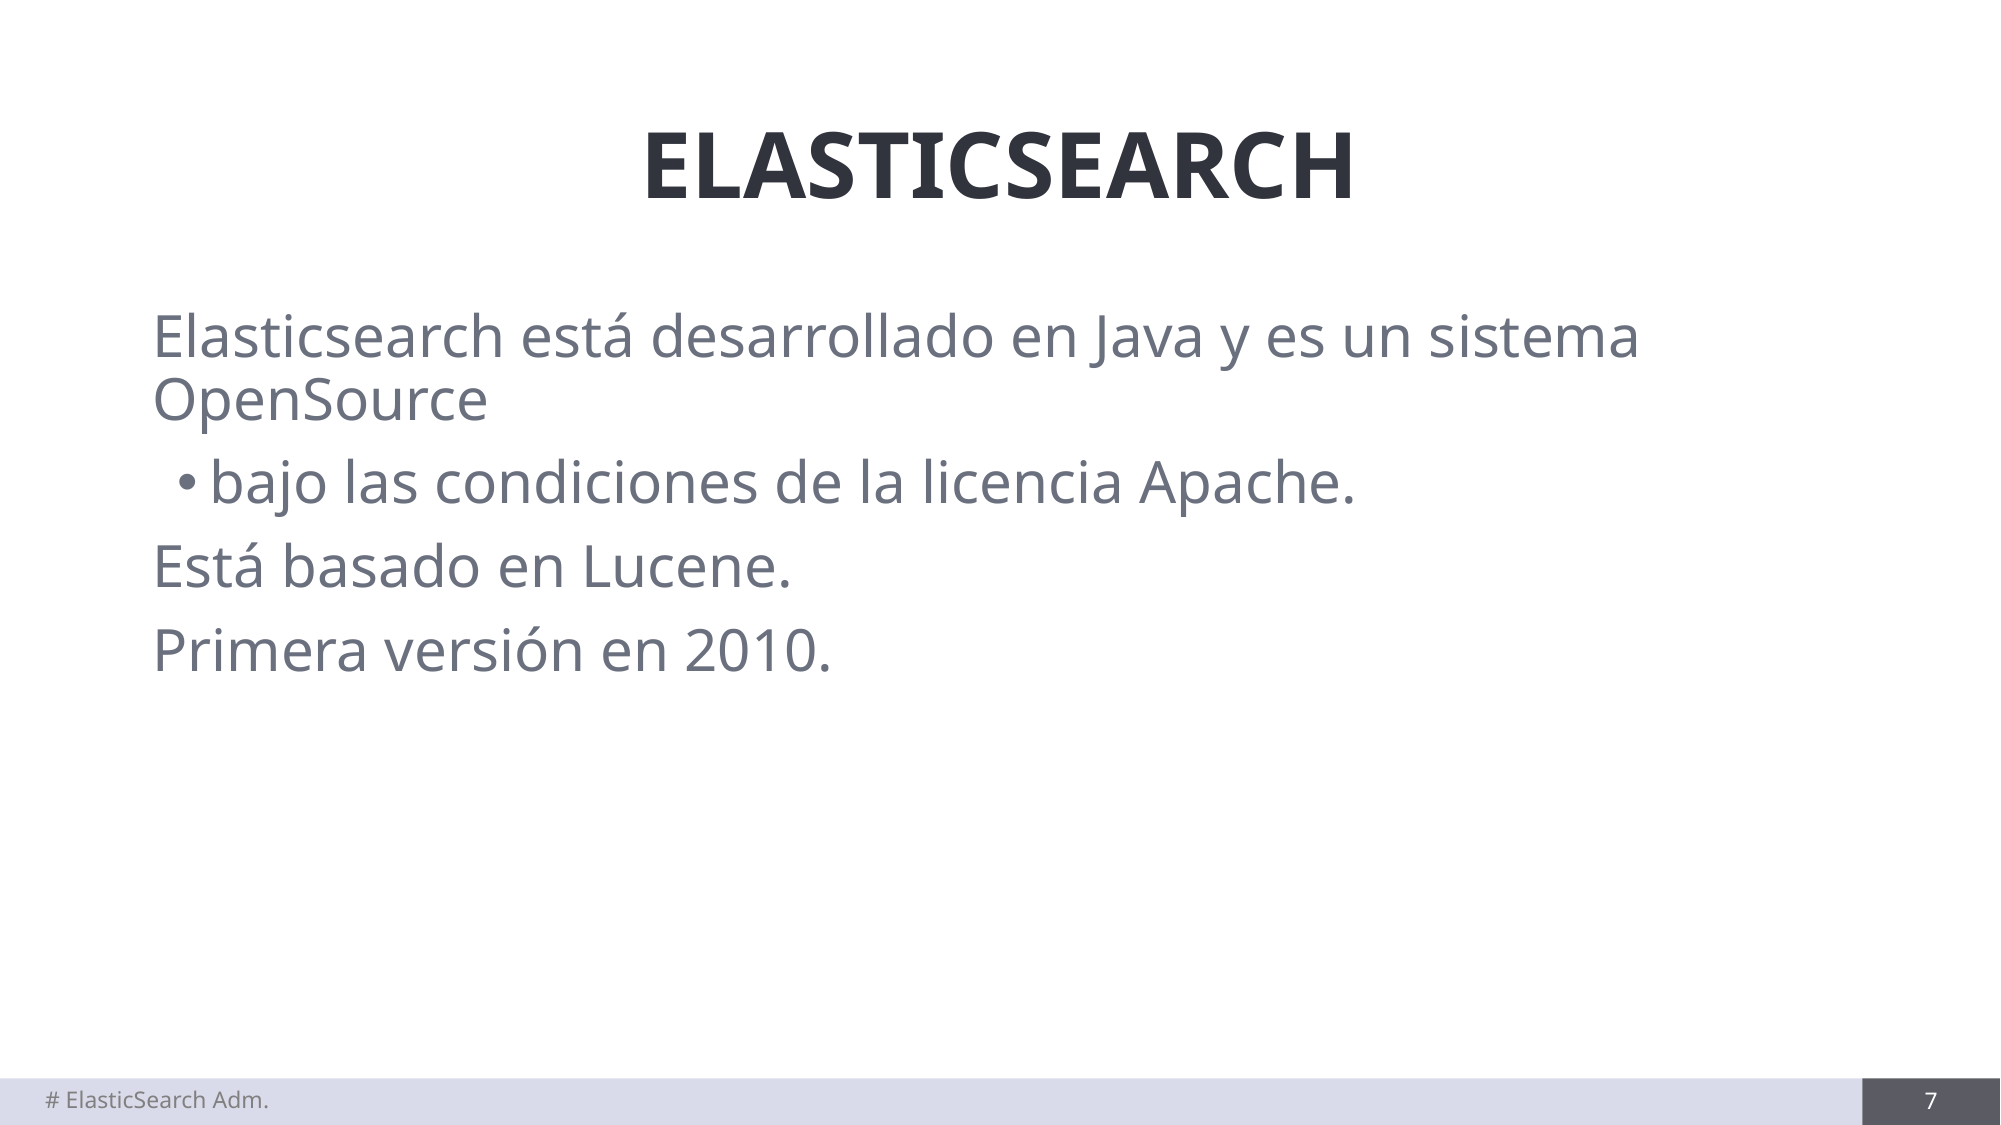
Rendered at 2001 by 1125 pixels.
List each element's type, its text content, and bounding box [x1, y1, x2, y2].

footer # ElasticSearch Adm. [0, 1078, 1862, 1125]
slide_number 7 [1862, 1078, 2000, 1125]
title ELASTICSEARCH [137, 59, 1863, 278]
list Elasticsearch está desarrollado en Java y es un sistema OpenSource bajo las condiciones de la licencia Apache. Está basado en Lucene. Primera versión en 2010. [137, 299, 1863, 1014]
